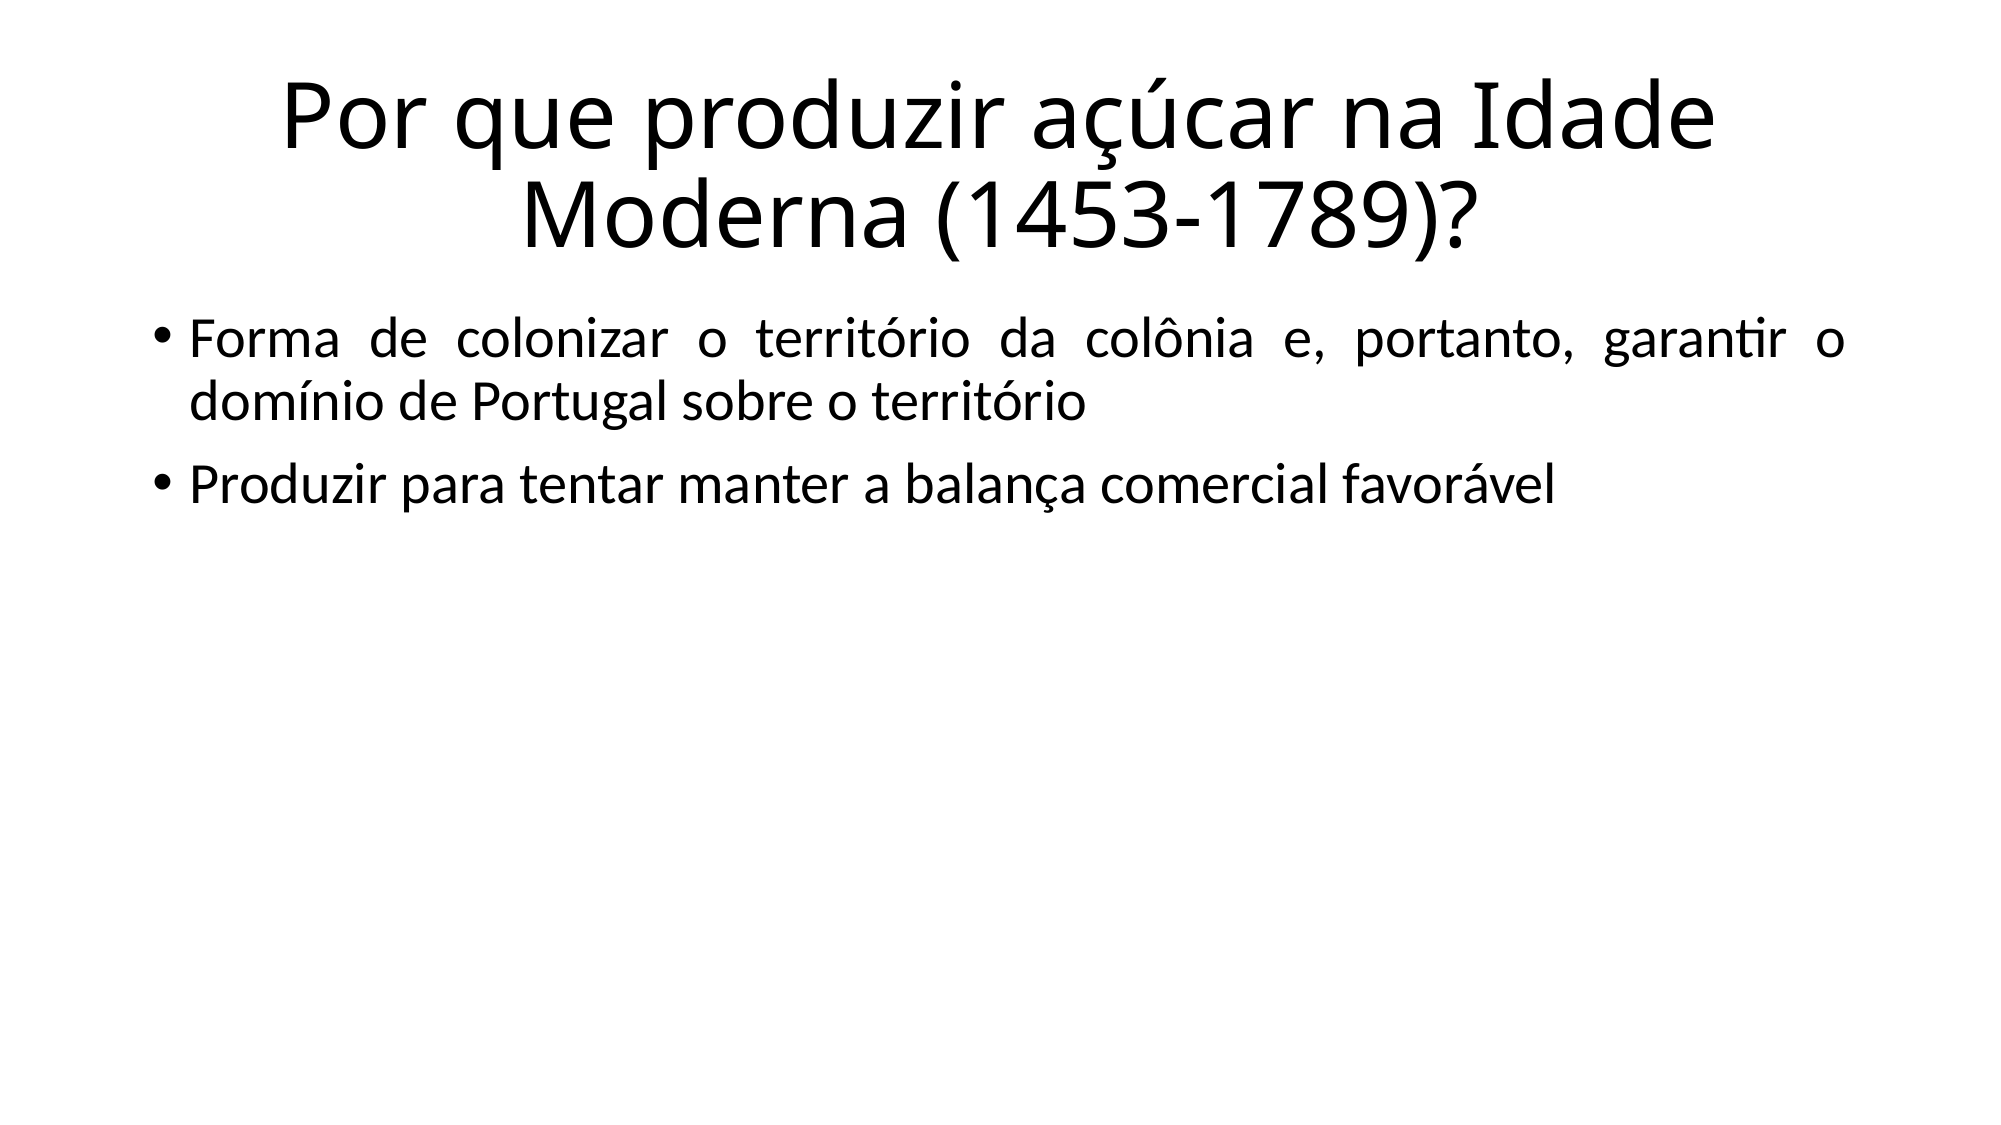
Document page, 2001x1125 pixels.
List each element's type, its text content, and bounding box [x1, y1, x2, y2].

title Por que produzir açúcar na Idade Moderna (1453-1789)? [137, 59, 1863, 278]
list Forma de colonizar o território da colônia e, portanto, garantir o domínio de Portugal sobre o território Produzir para tentar manter a balança comercial favorável [137, 299, 1863, 1014]
